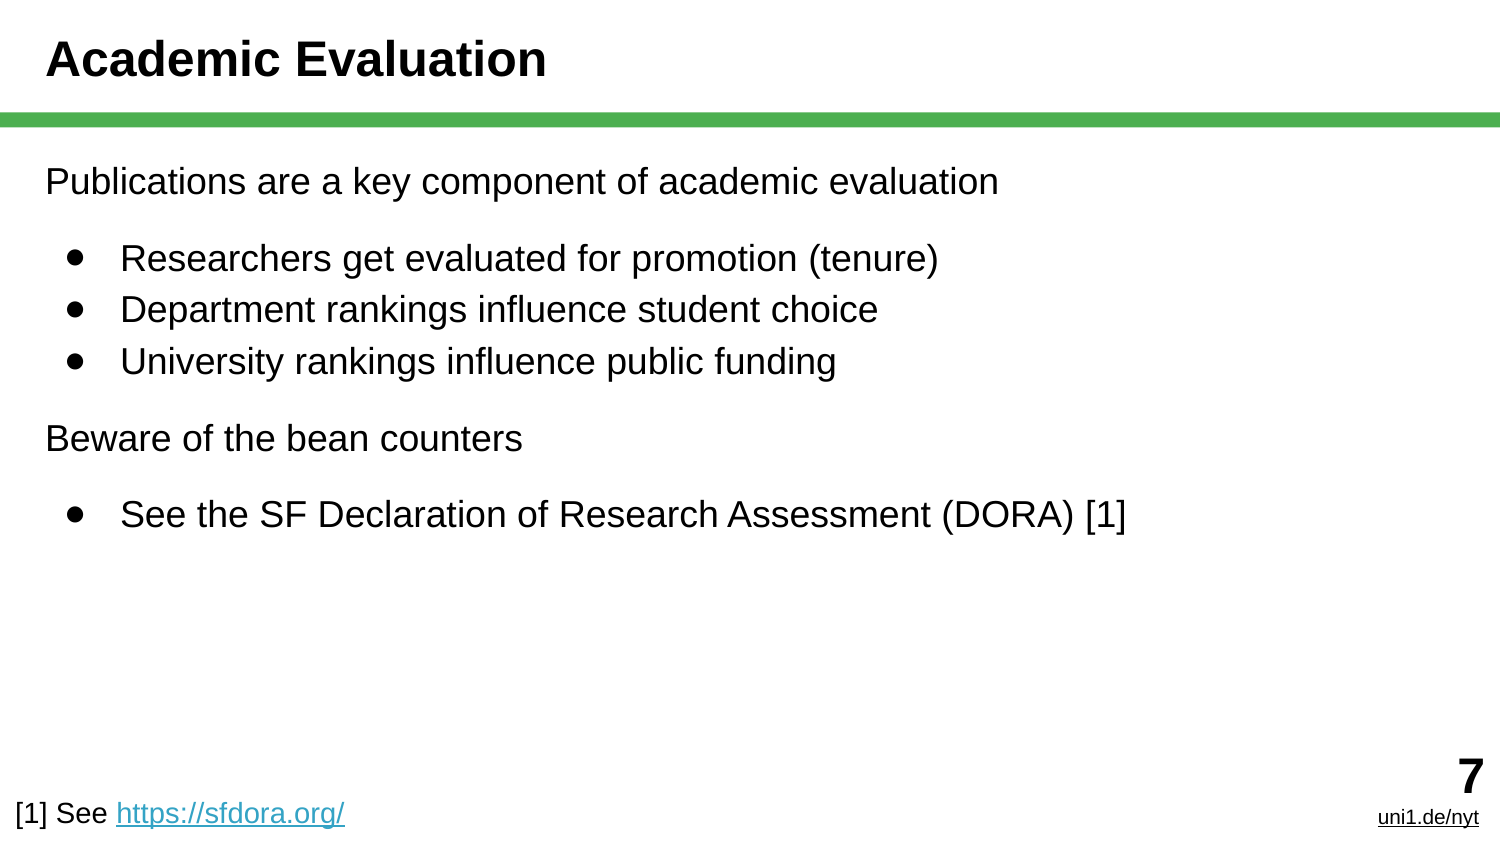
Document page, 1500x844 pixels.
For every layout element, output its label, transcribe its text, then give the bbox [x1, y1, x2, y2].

slide_number ‹#› uni1.de/nyt [1200, 693, 1500, 844]
title Academic Evaluation [0, 0, 1500, 113]
list Publications are a key component of academic evaluation Researchers get evaluated for promotion (tenure) Department rankings influence student choice University rankings influence public funding Beware of the bean counters See the SF Declaration of Research Assessment (DORA) [1] [45, 150, 1455, 694]
text_box [1] See https://sfdora.org/ [0, 694, 1200, 844]
